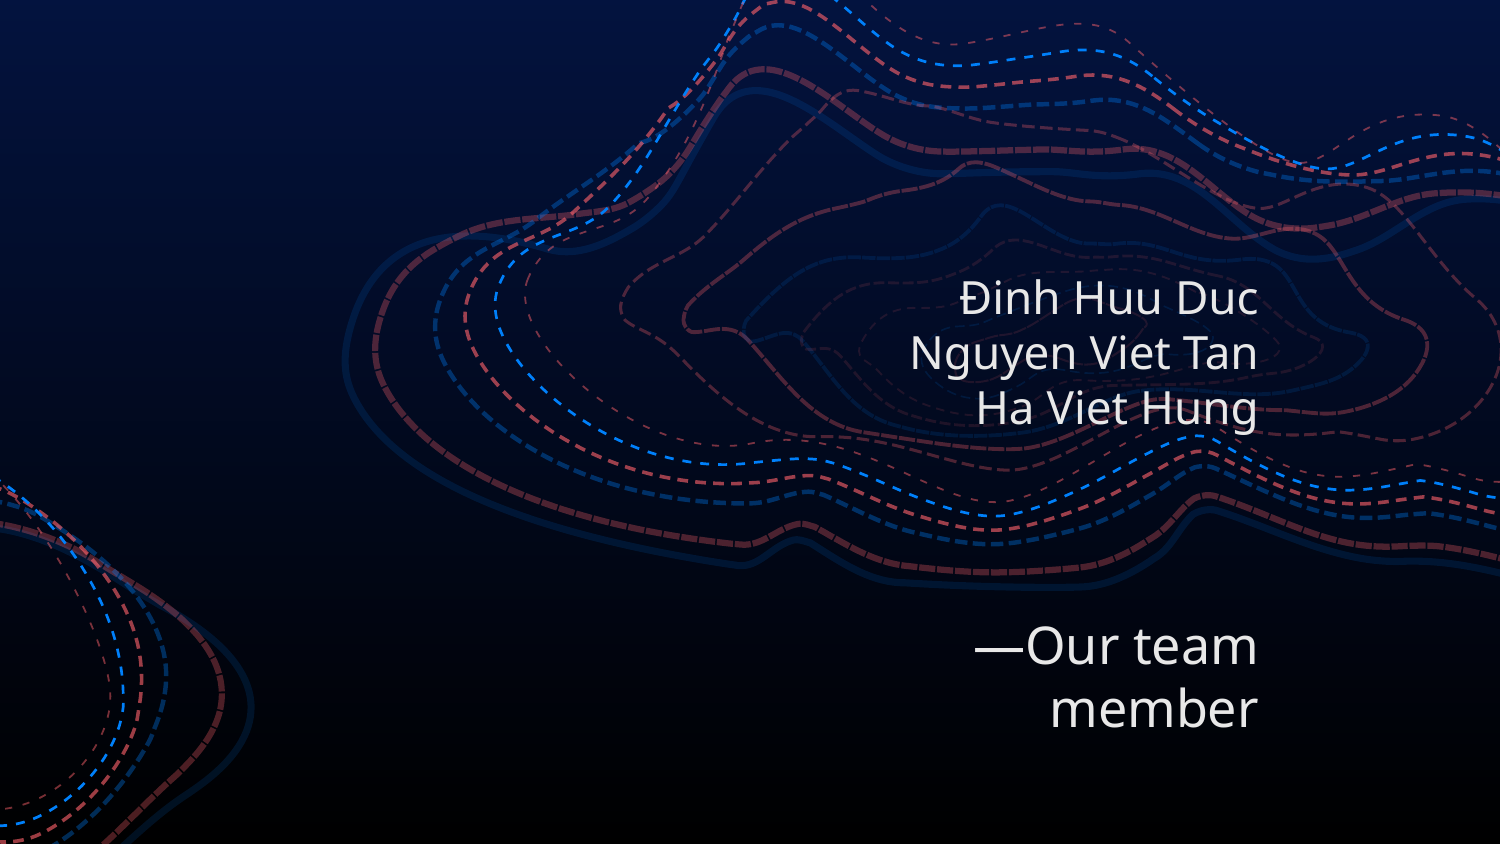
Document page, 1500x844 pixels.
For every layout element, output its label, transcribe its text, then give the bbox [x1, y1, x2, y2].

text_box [338, 0, 1500, 592]
title —Our team member [793, 601, 1274, 690]
